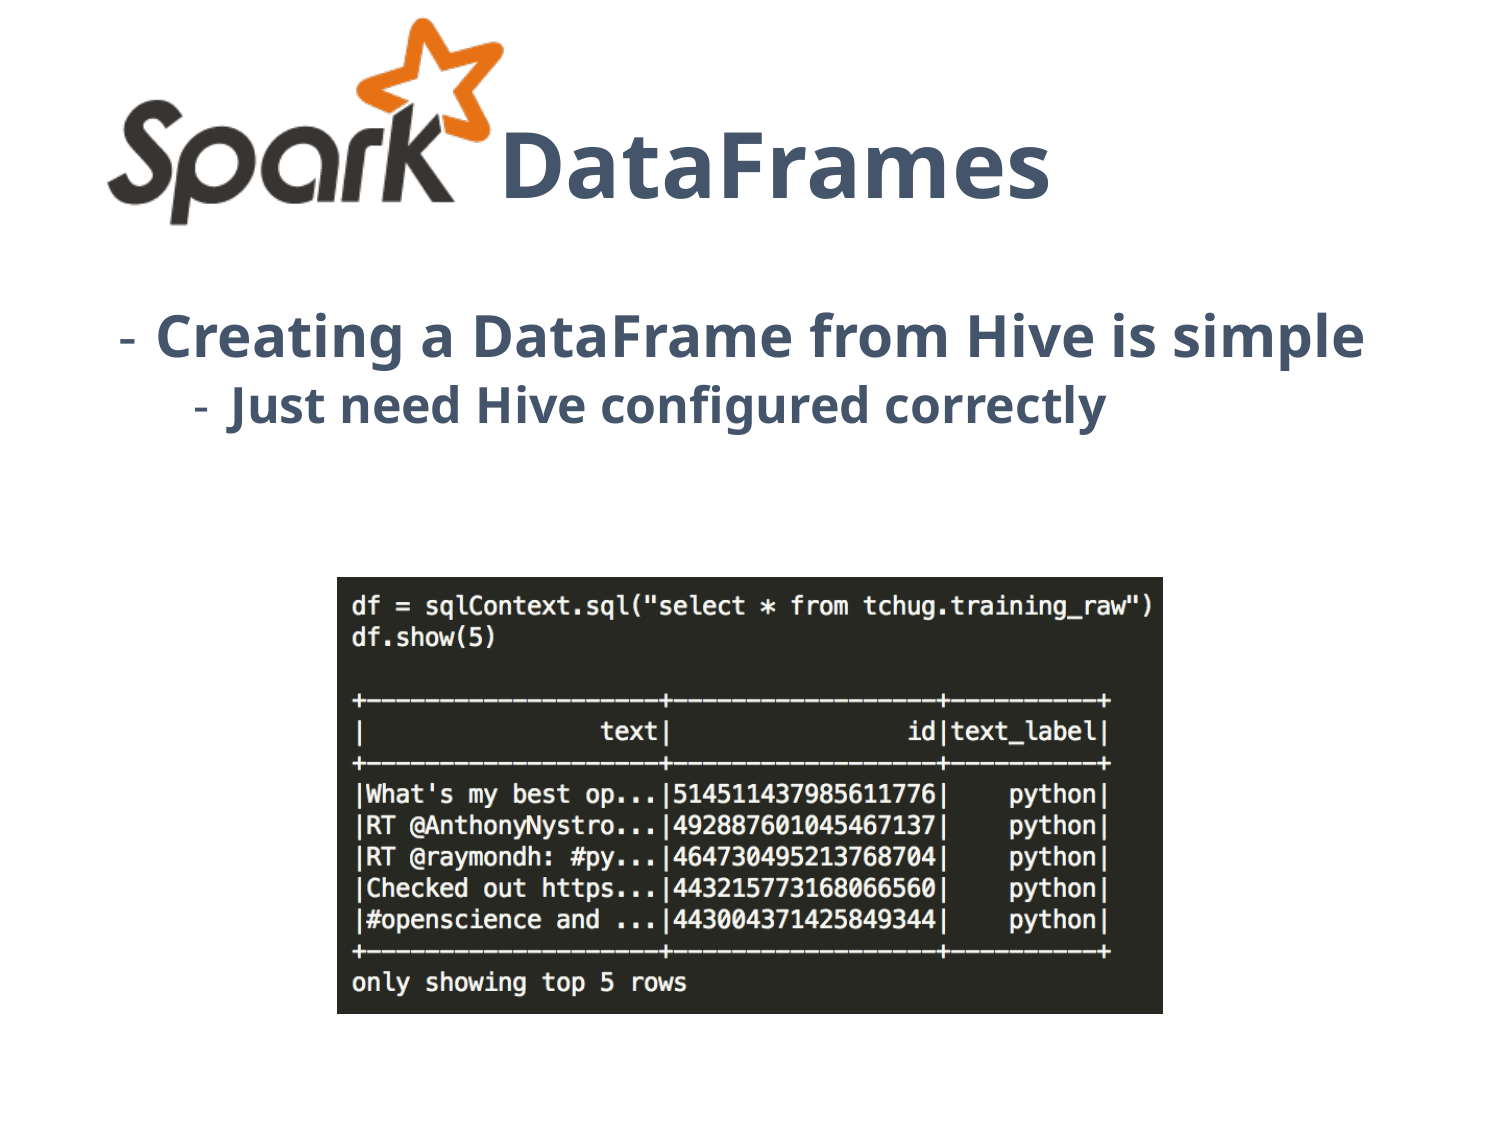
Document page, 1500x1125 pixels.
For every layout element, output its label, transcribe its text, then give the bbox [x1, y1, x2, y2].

picture [337, 577, 1163, 1014]
title DataFrames [103, 59, 1397, 278]
list Creating a DataFrame from Hive is simple Just need Hive configured correctly [103, 299, 1397, 1014]
picture [103, 14, 507, 229]
